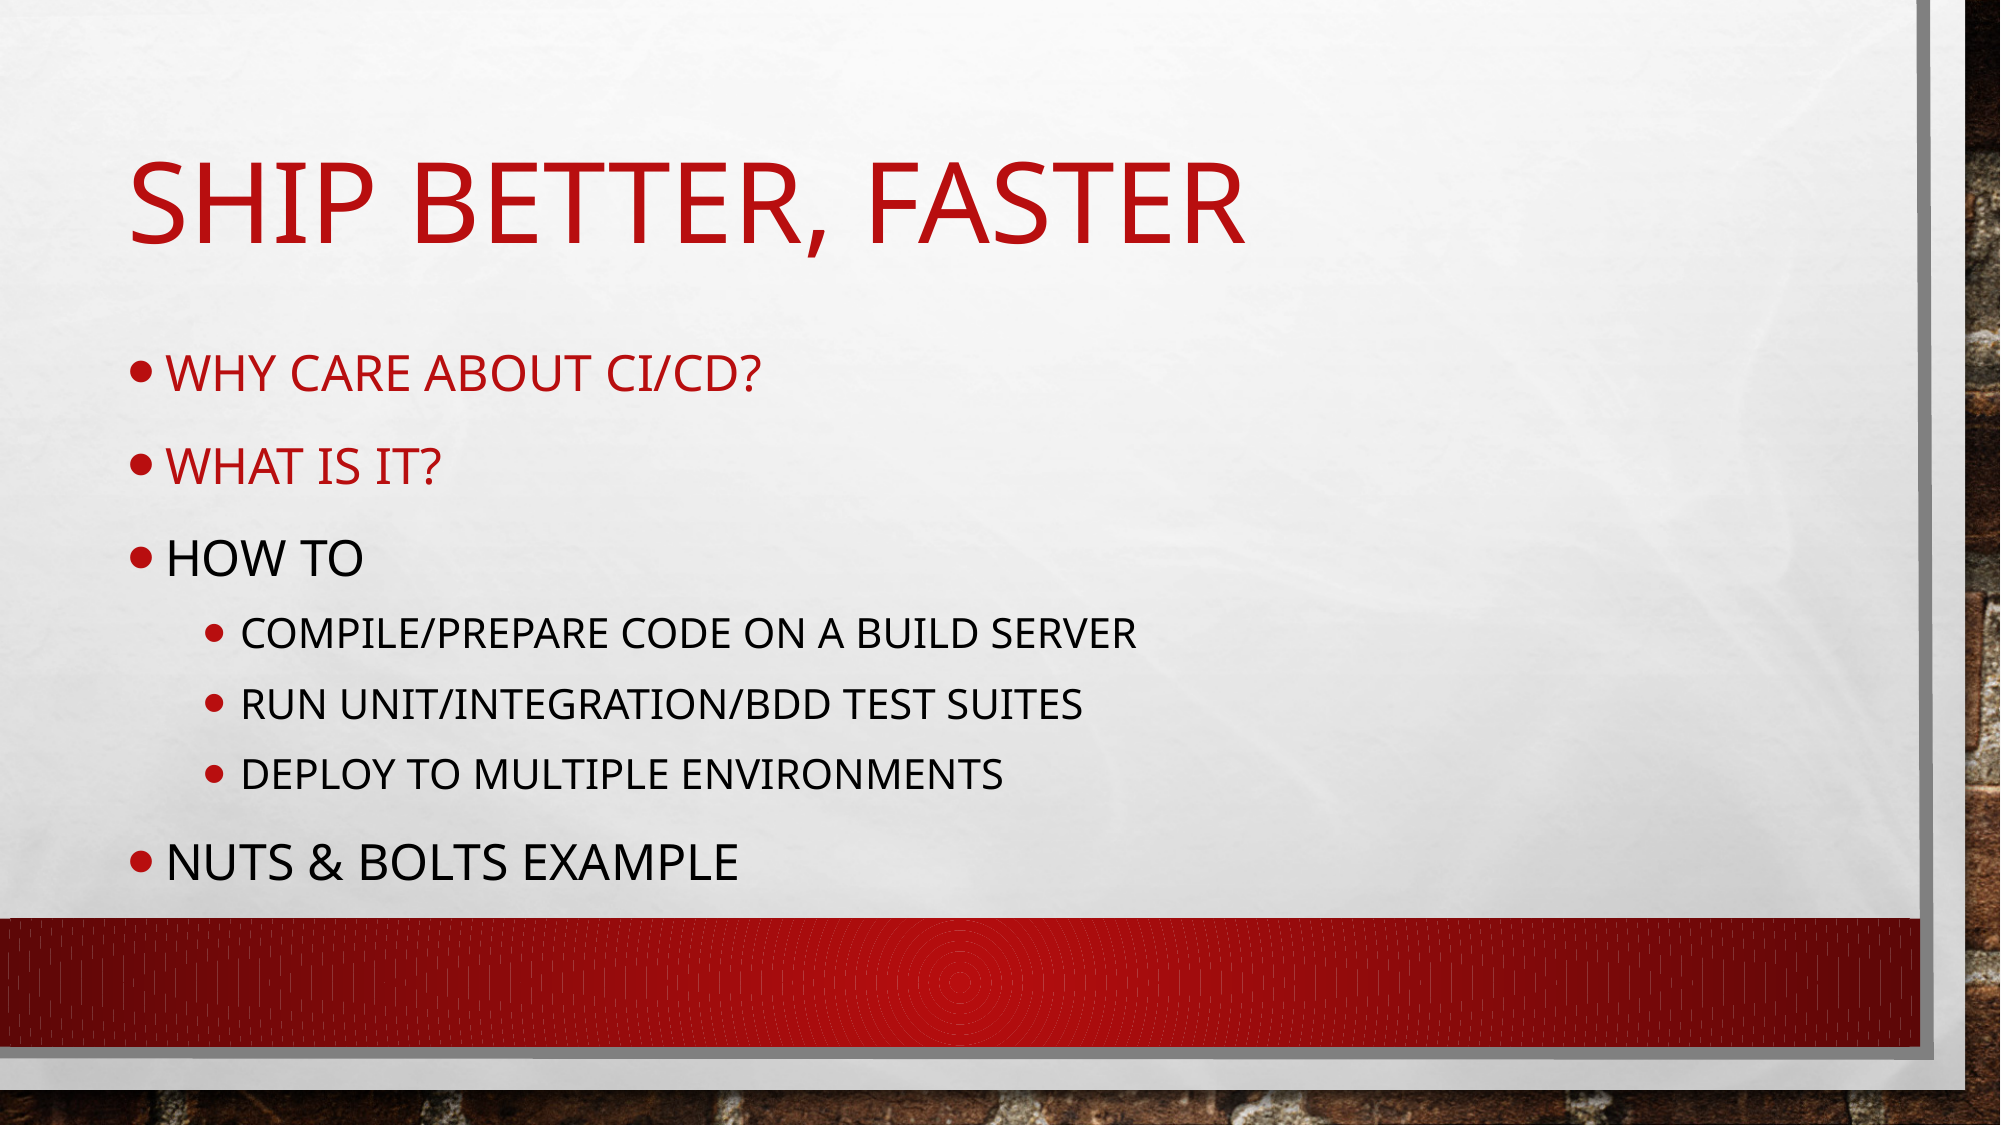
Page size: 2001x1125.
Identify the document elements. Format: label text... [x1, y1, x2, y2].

list Why care about CI/CD? What is it? How To Compile/prepare code on a build server Run unit/integration/BDD test suites Deploy to multiple environments Nuts & Bolts Example [112, 338, 1818, 882]
picture [0, 0, 2000, 1125]
title Ship Better, faster [112, 112, 1818, 302]
